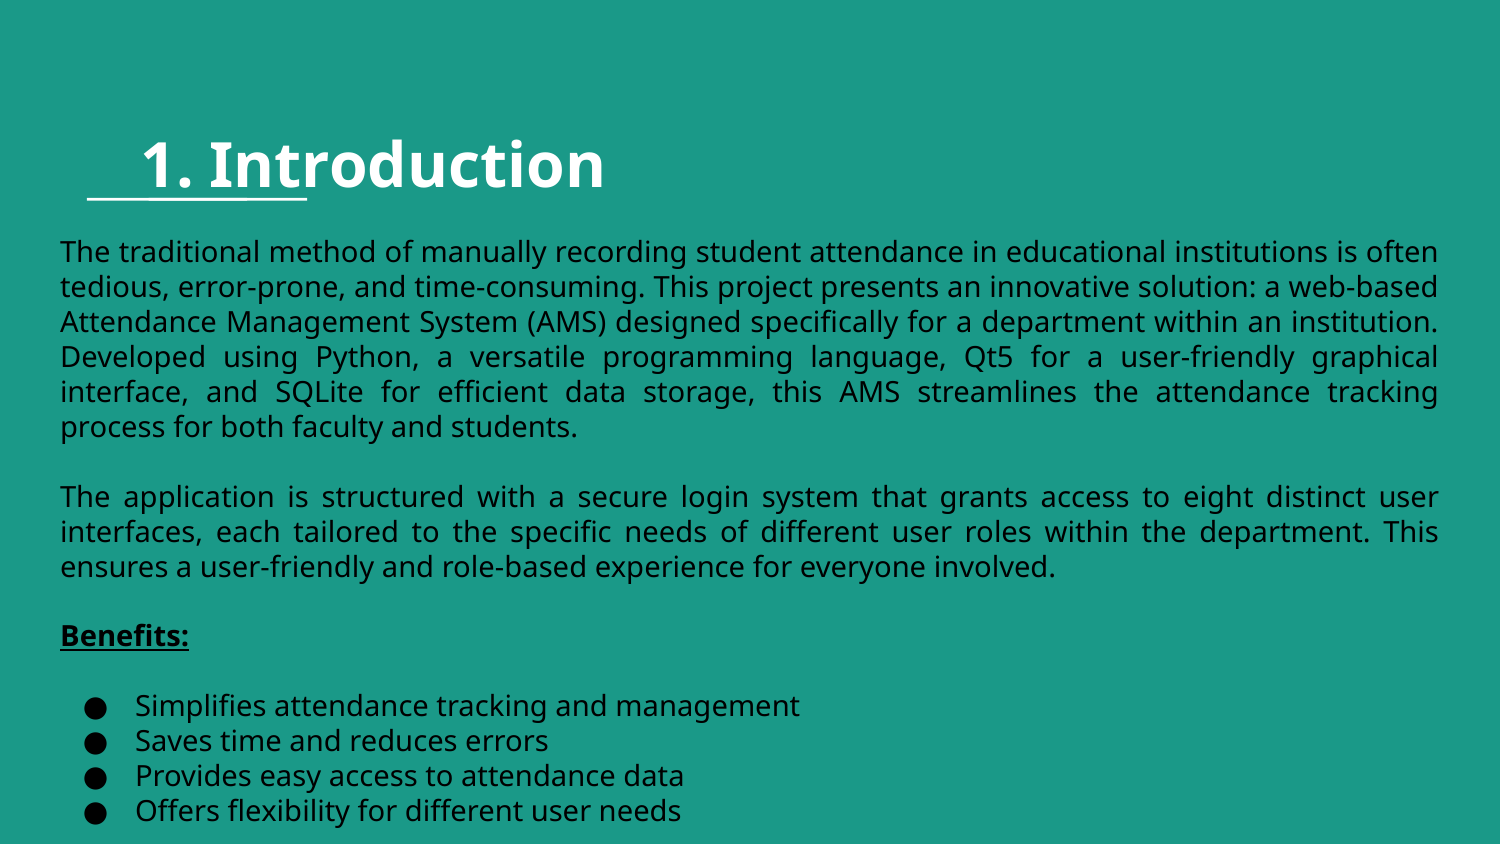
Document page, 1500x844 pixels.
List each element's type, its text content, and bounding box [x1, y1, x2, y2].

text_box The traditional method of manually recording student attendance in educational institutions is often tedious, error-prone, and time-consuming. This project presents an innovative solution: a web-based Attendance Management System (AMS) designed specifically for a department within an institution. Developed using Python, a versatile programming language, Qt5 for a user-friendly graphical interface, and SQLite for efficient data storage, this AMS streamlines the attendance tracking process for both faculty and students. The application is structured with a secure login system that grants access to eight distinct user interfaces, each tailored to the specific needs of different user roles within the department. This ensures a user-friendly and role-based experience for everyone involved. Benefits: Simplifies attendance tracking and management Saves time and reduces errors Provides easy access to attendance data Offers flexibility for different user needs [44, 218, 1455, 821]
title Introduction [119, 110, 1381, 177]
